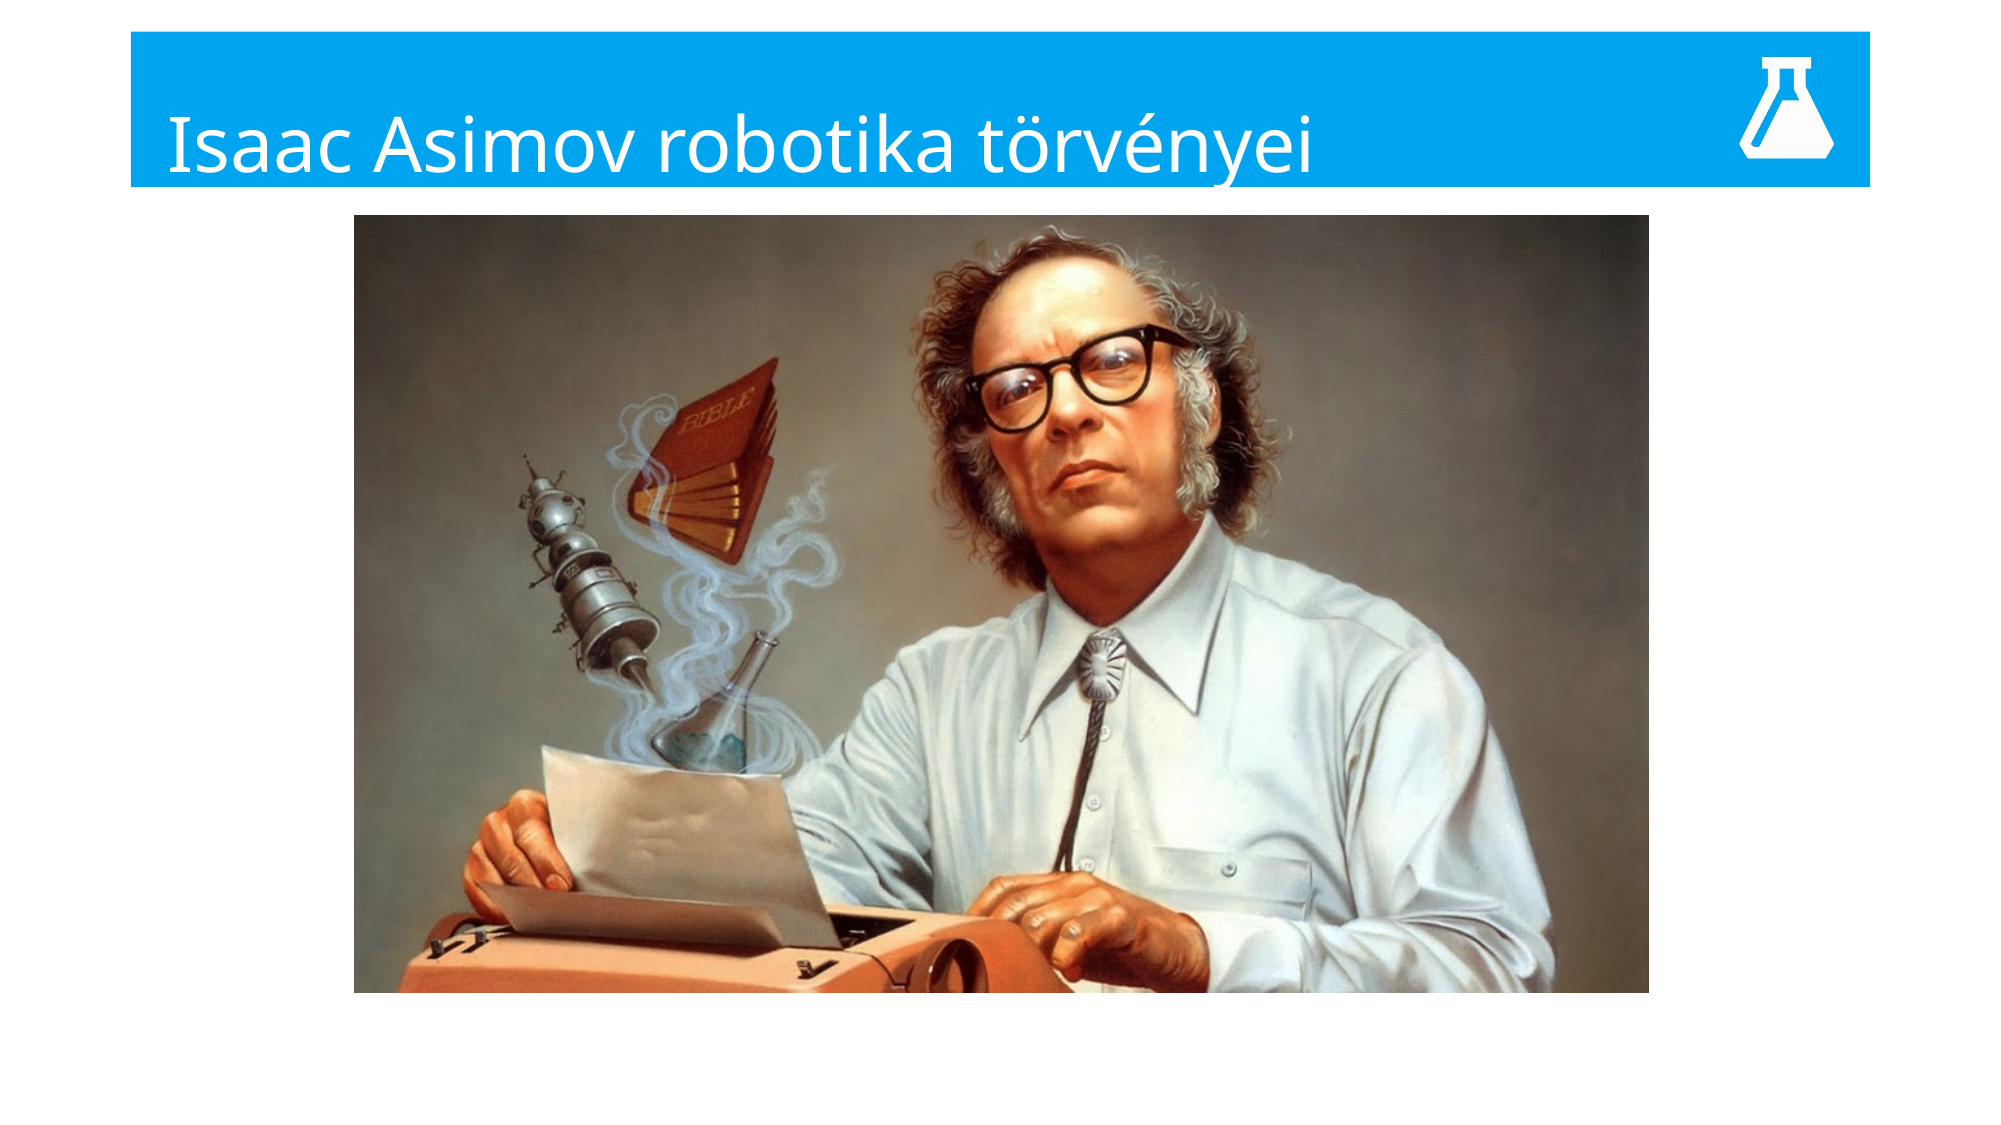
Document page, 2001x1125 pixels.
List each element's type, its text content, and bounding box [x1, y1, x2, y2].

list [354, 215, 1649, 993]
title Isaac Asimov robotika törvényei [129, 31, 1701, 187]
picture [1740, 58, 1833, 158]
